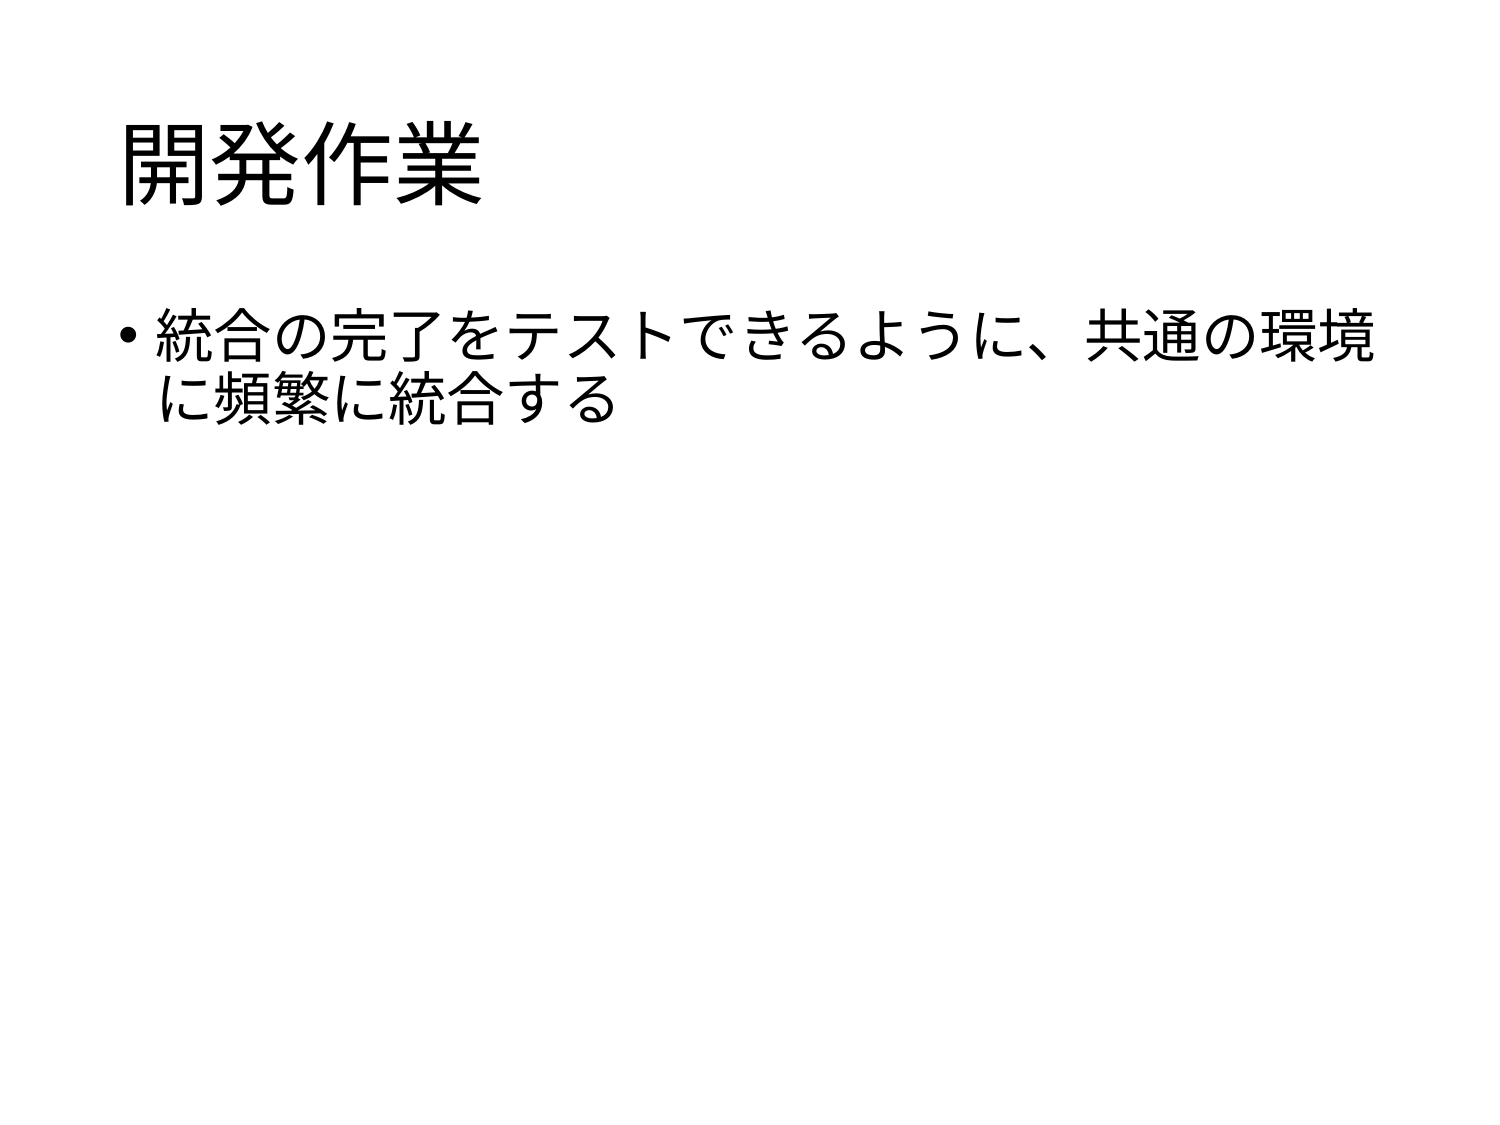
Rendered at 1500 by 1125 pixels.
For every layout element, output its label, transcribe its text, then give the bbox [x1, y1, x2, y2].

list 統合の完了をテストできるように、共通の環境に頻繁に統合する [103, 299, 1397, 1014]
title 開発作業 [103, 59, 1397, 278]
